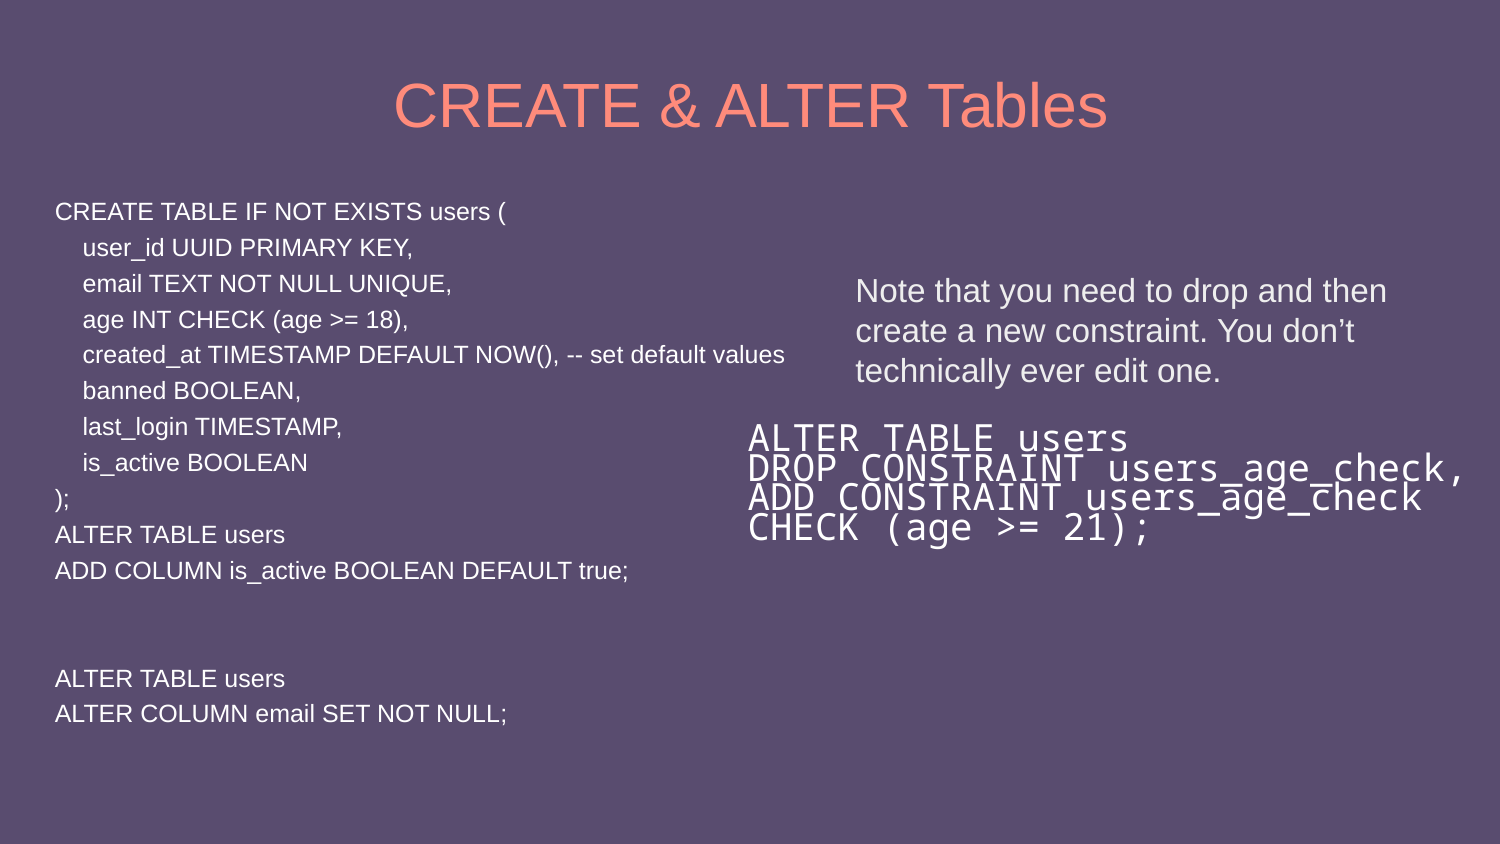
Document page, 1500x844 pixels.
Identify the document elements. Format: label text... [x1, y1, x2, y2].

list CREATE TABLE IF NOT EXISTS users ( user_id UUID PRIMARY KEY, email TEXT NOT NULL UNIQUE, age INT CHECK (age >= 18), created_at TIMESTAMP DEFAULT NOW(), -- set default values banned BOOLEAN, last_login TIMESTAMP, is_active BOOLEAN ); ALTER TABLE users ADD COLUMN is_active BOOLEAN DEFAULT true; ALTER TABLE users ALTER COLUMN email SET NOT NULL; [54, 189, 881, 785]
text_box ALTER TABLE users DROP CONSTRAINT users_age_check, ADD CONSTRAINT users_age_check CHECK (age >= 21); [732, 421, 1483, 556]
text_box Note that you need to drop and then create a new constraint. You don’t technically ever edit one. [840, 261, 1404, 397]
title CREATE & ALTER Tables [116, 58, 1387, 153]
